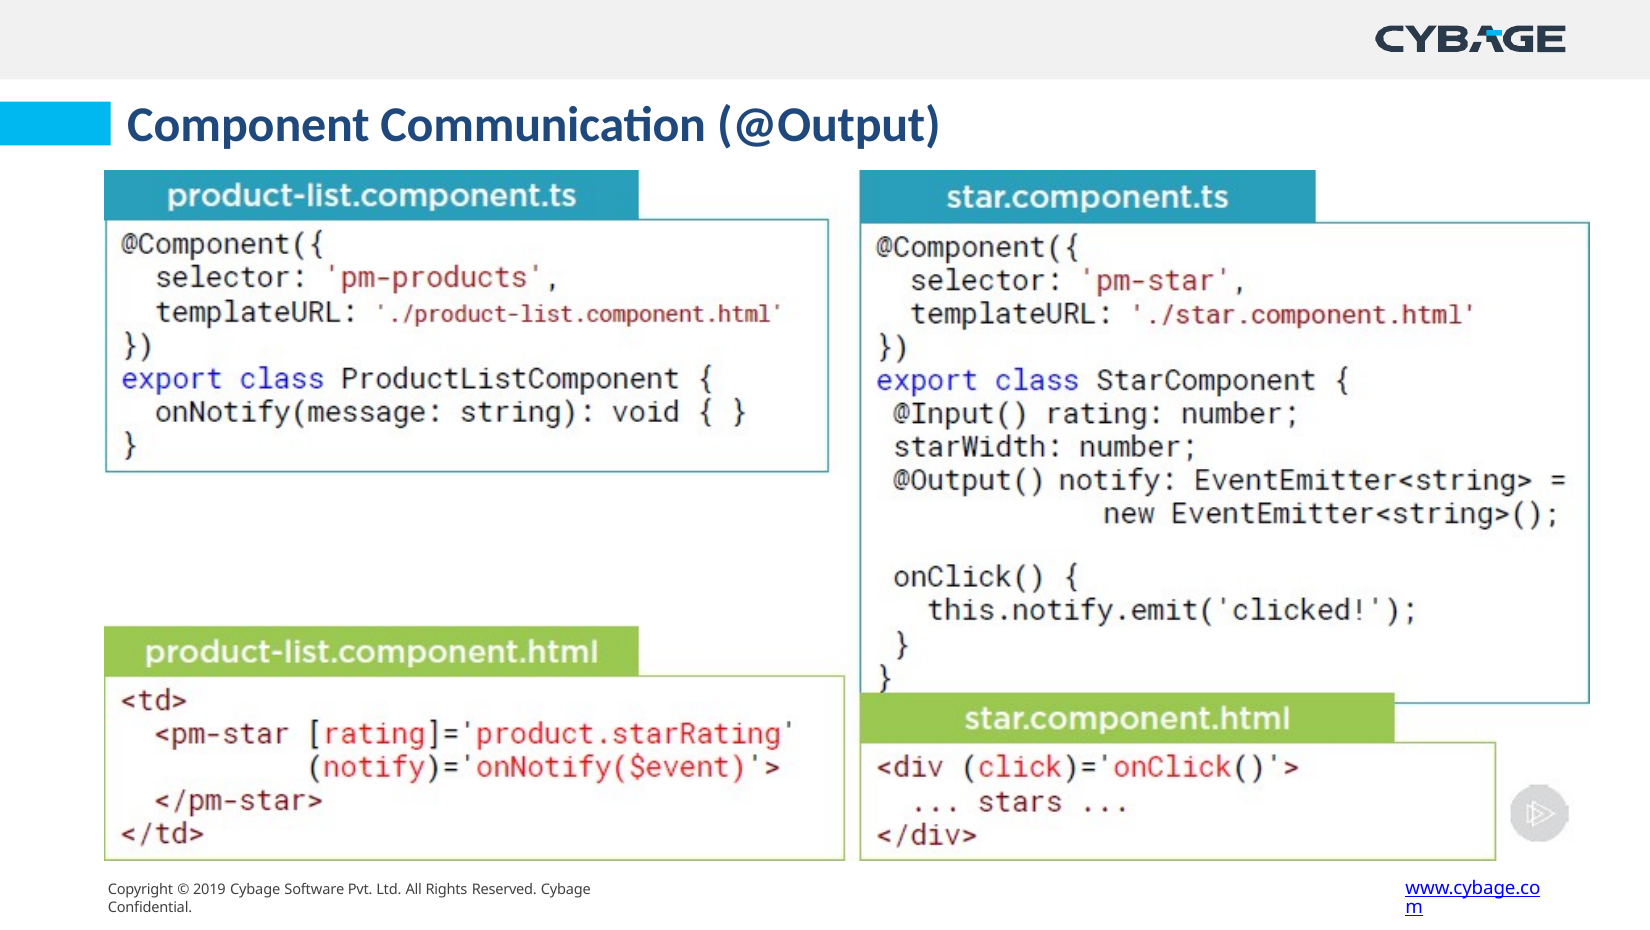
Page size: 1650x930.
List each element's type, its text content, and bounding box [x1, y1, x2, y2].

text_box www.cybage.com [1403, 872, 1551, 902]
text_box Component Communication (@Output) [124, 89, 1249, 152]
footer Copyright © 2019 Cybage Software Pvt. Ltd. All Rights Reserved. Cybage Confidential. [105, 877, 629, 930]
picture [104, 170, 1590, 861]
